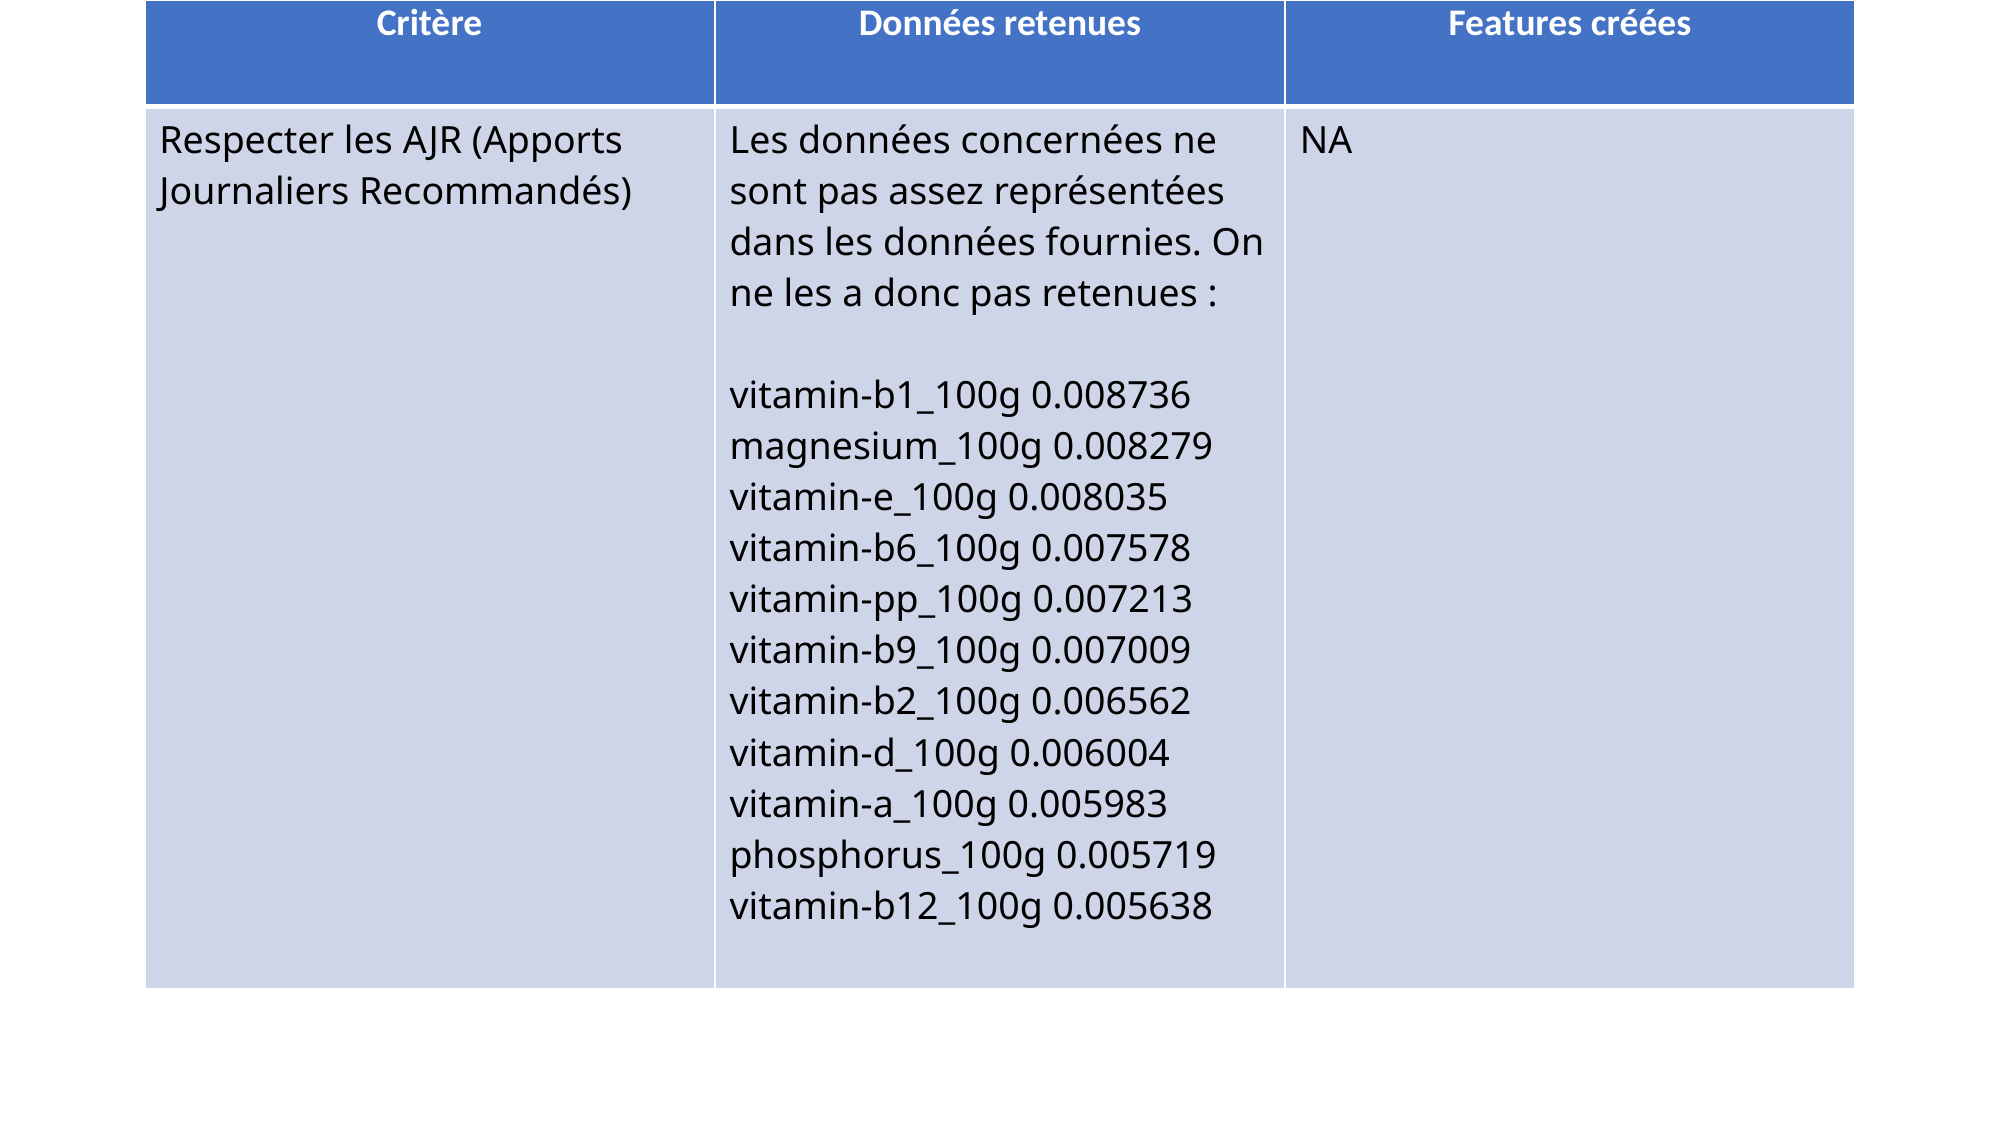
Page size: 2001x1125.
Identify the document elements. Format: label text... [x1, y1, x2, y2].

table_cell NA [1286, 109, 1854, 988]
table_cell Les données concernées ne sont pas assez représentées dans les données fournies. On ne les a donc pas retenues : vitamin-b1_100g 0.008736 magnesium_100g 0.008279 vitamin-e_100g 0.008035 vitamin-b6_100g 0.007578 vitamin-pp_100g 0.007213 vitamin-b9_100g 0.007009 vitamin-b2_100g 0.006562 vitamin-d_100g 0.006004 vitamin-a_100g 0.005983 phosphorus_100g 0.005719 vitamin-b12_100g 0.005638 [716, 109, 1284, 988]
table_header Données retenues [716, 1, 1284, 104]
table_header Critère [146, 1, 714, 104]
table_cell Respecter les AJR (Apports Journaliers Recommandés) [146, 109, 714, 988]
table_header Features créées [1286, 1, 1854, 104]
